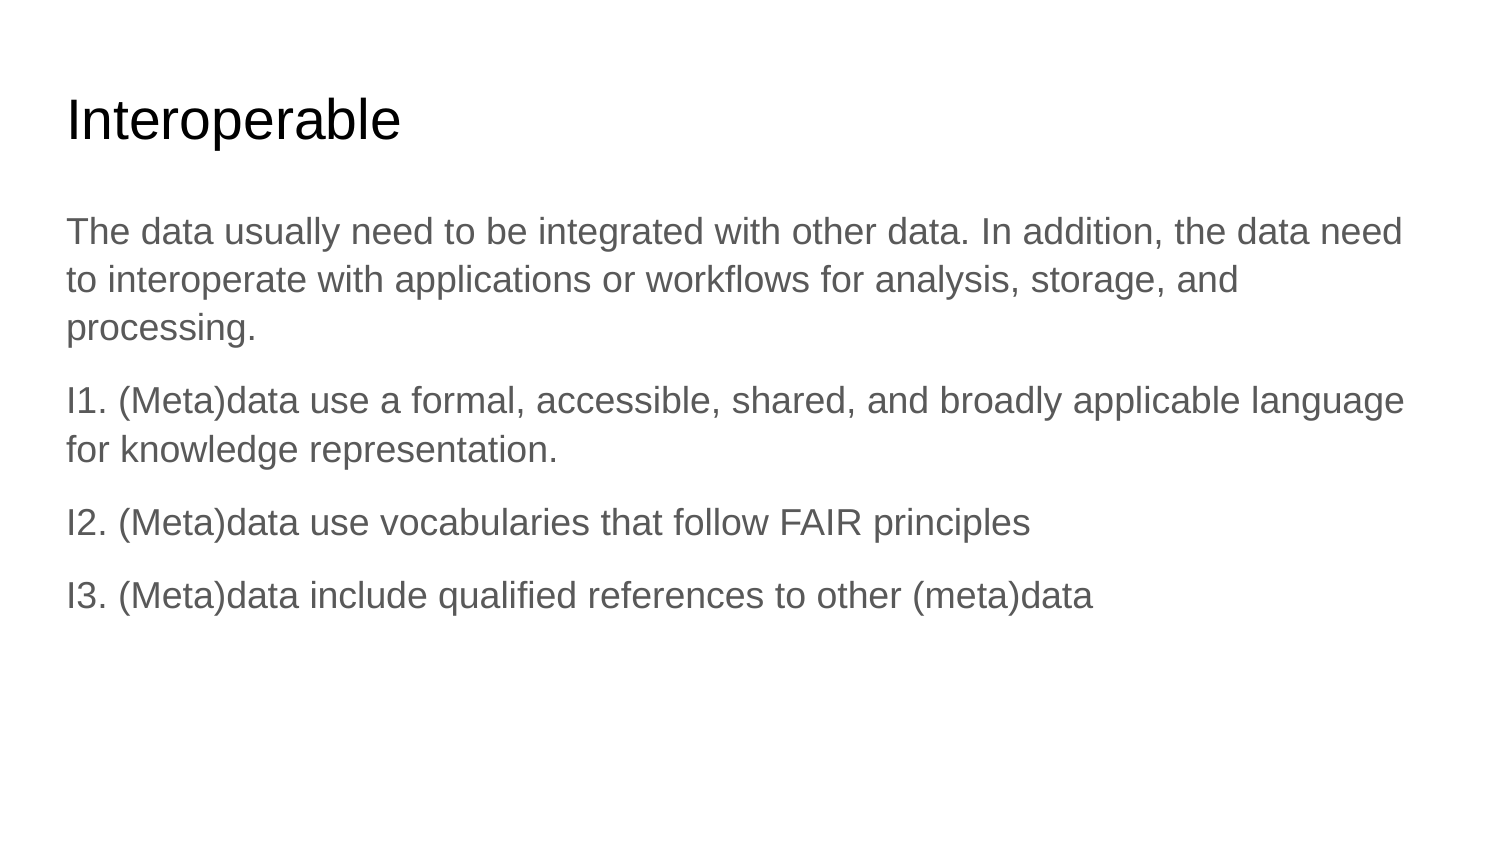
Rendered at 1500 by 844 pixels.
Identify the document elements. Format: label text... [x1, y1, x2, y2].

title Interoperable [51, 72, 1449, 167]
list The data usually need to be integrated with other data. In addition, the data need to interoperate with applications or workflows for analysis, storage, and processing. I1. (Meta)data use a formal, accessible, shared, and broadly applicable language for knowledge representation. I2. (Meta)data use vocabularies that follow FAIR principles I3. (Meta)data include qualified references to other (meta)data [51, 189, 1449, 750]
